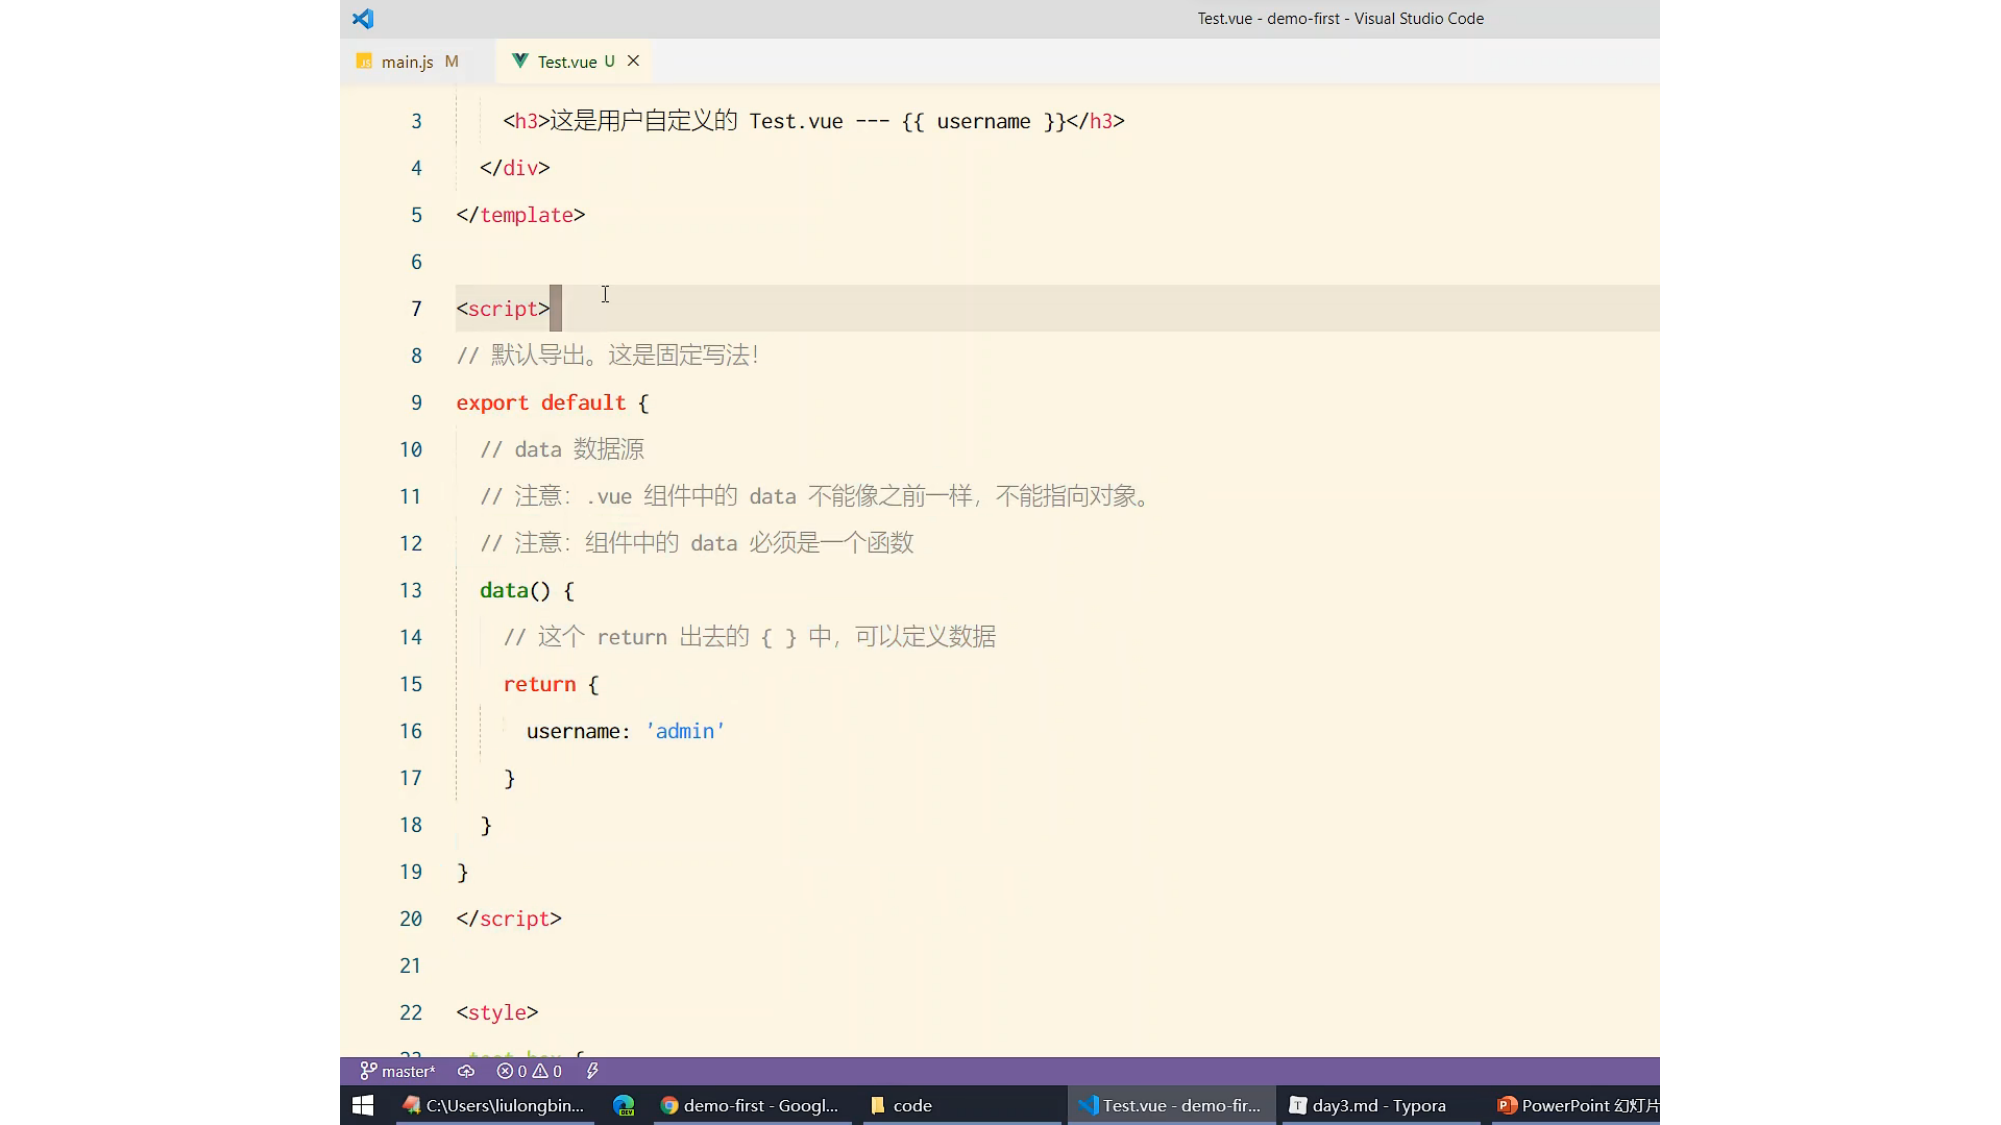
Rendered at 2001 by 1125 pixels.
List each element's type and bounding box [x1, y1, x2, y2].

picture [340, 0, 1660, 1125]
